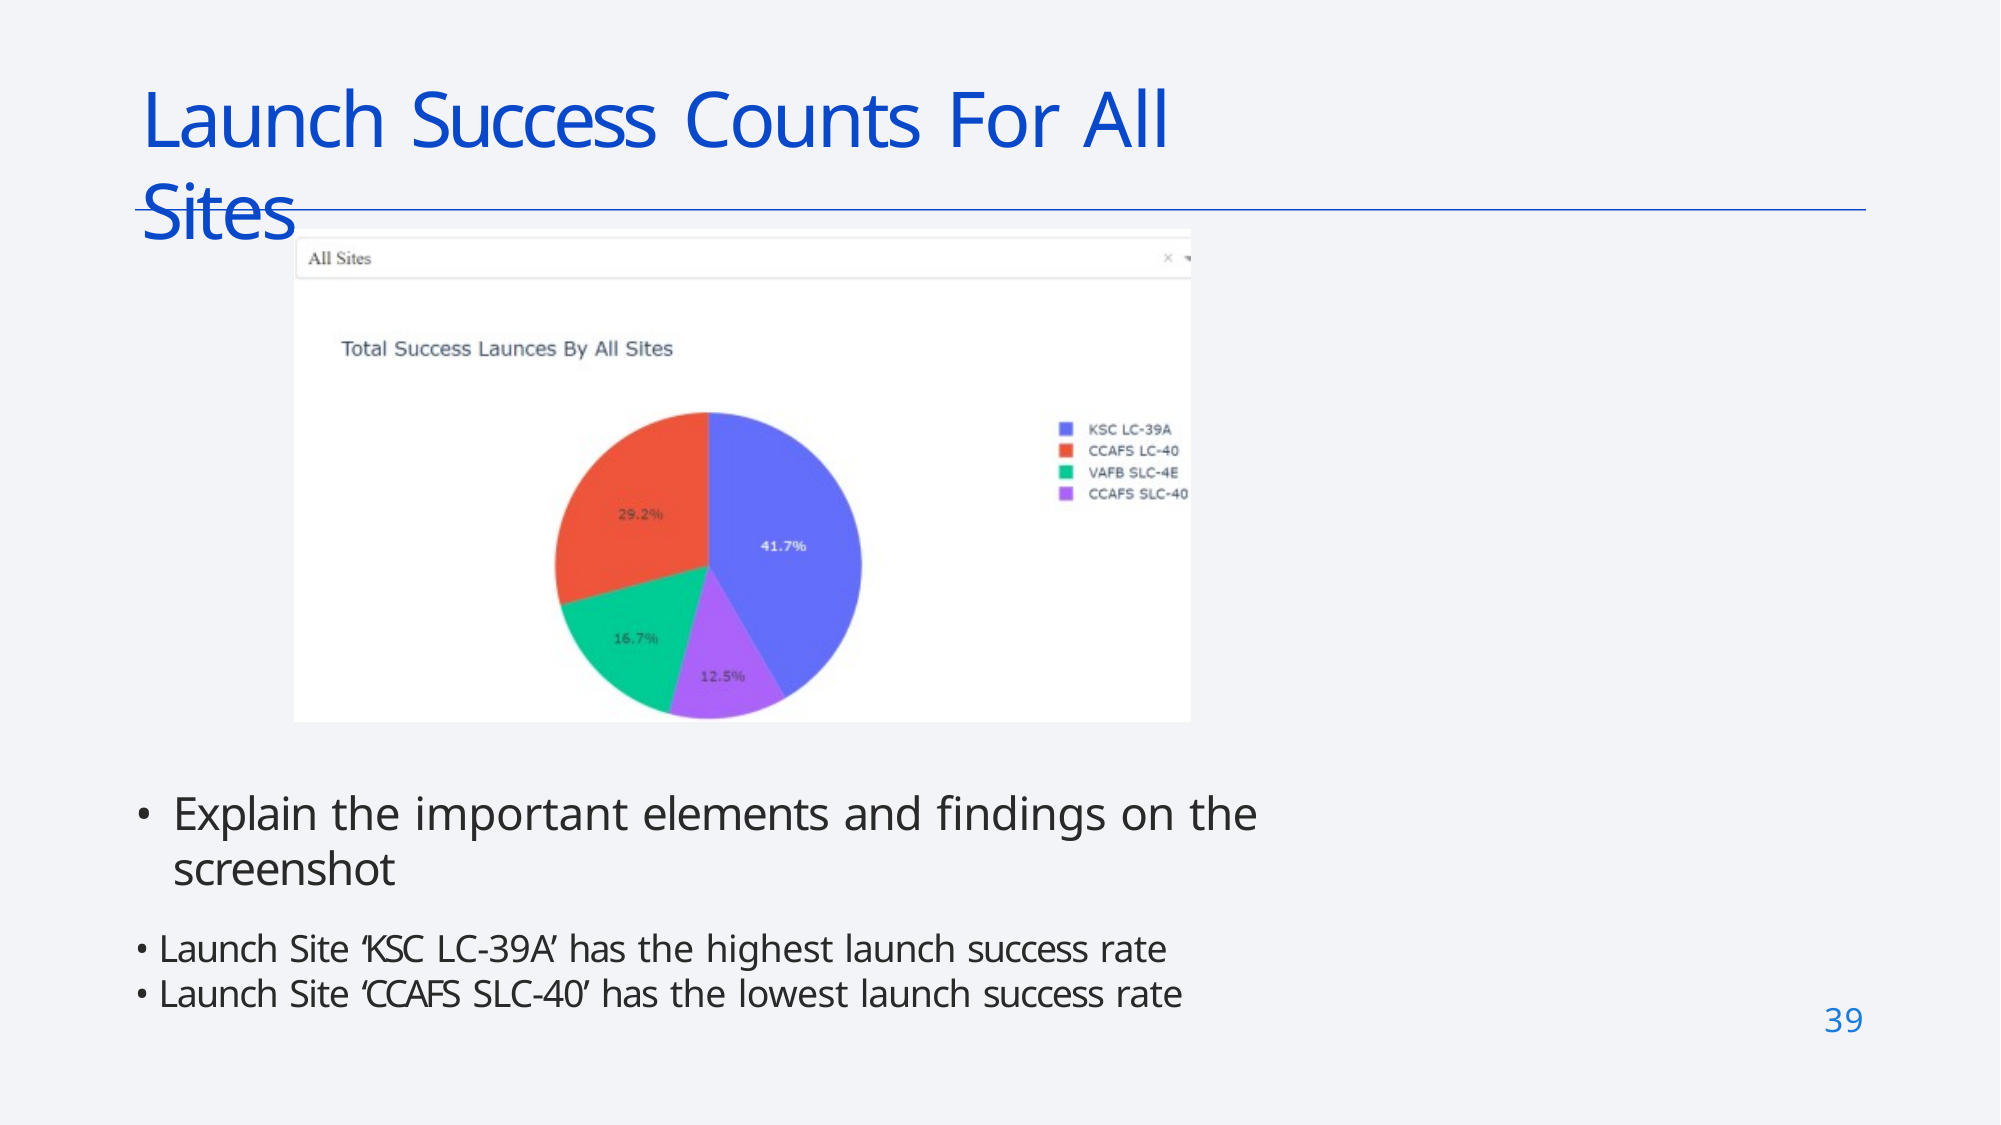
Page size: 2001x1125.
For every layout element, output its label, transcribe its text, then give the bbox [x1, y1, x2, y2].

text_box Explain the important elements and findings on the screenshot Launch Site ‘KSC LC-39A’ has the highest launch success rate Launch Site ‘CCAFS SLC-40’ has the lowest launch success rate [133, 783, 1400, 1016]
text_box 39 [1822, 1001, 1867, 1040]
picture [0, 0, 2000, 1125]
title Launch Success Counts For All Sites [139, 68, 1329, 259]
